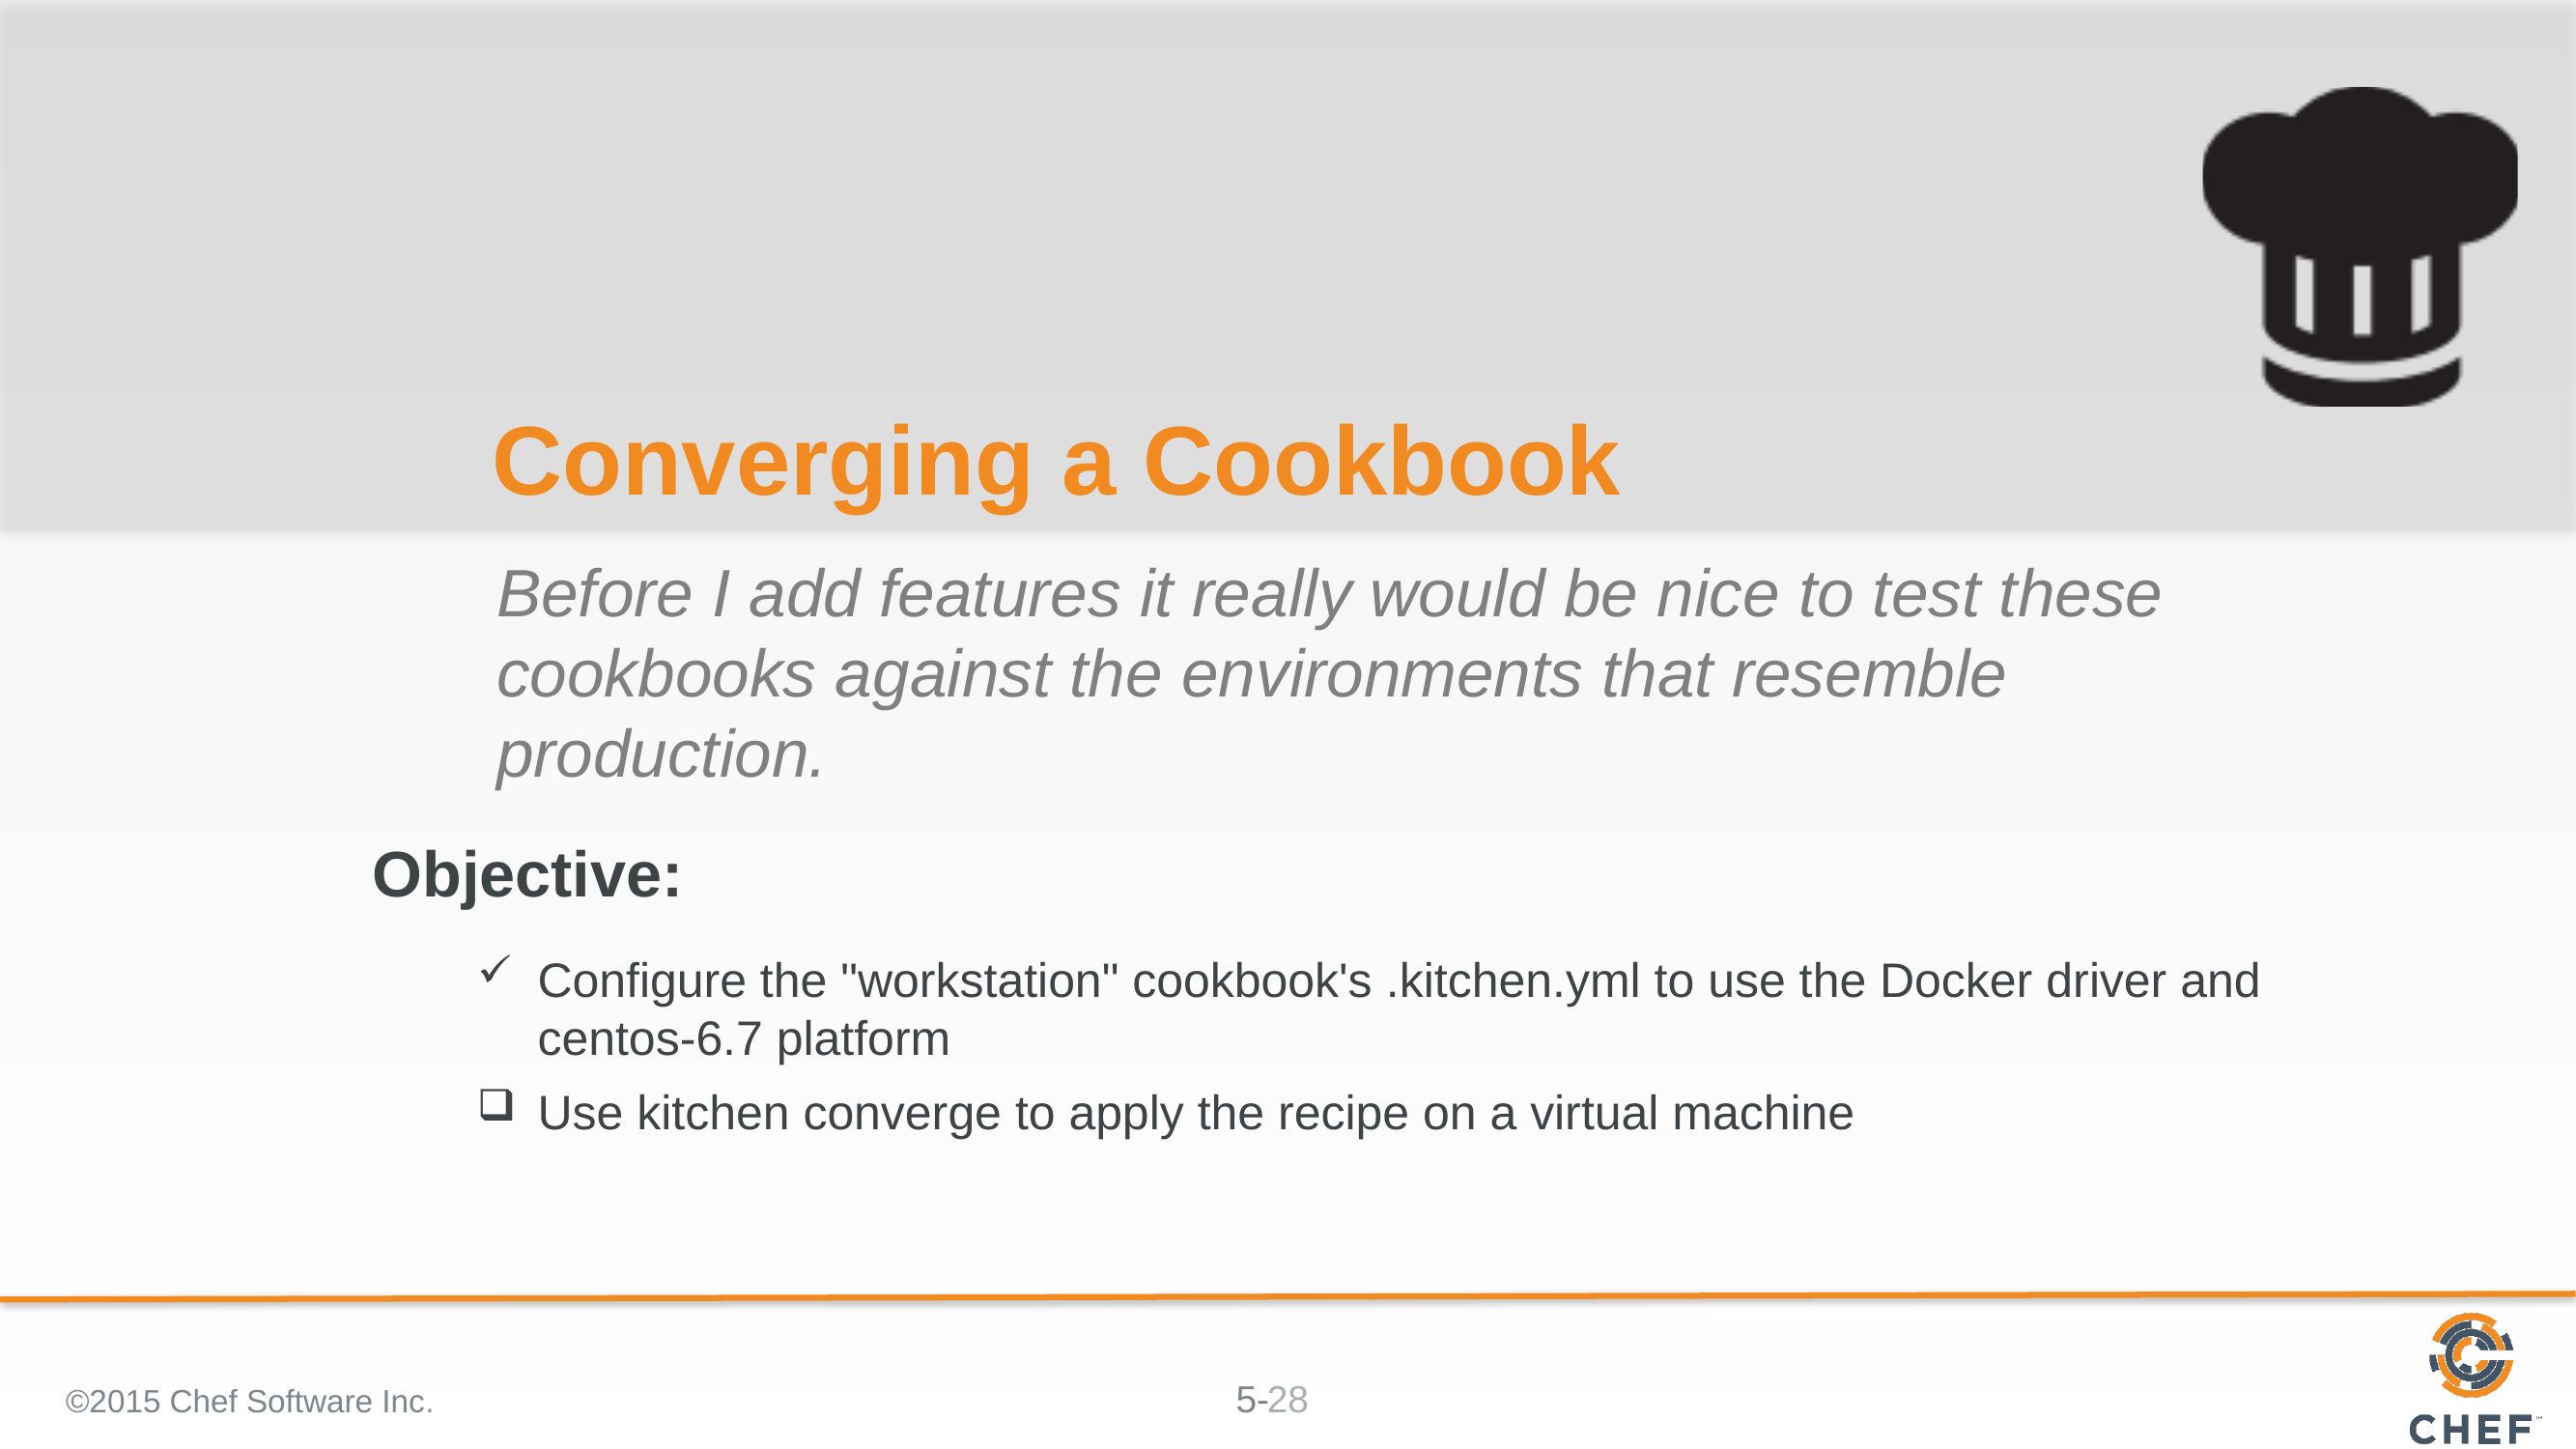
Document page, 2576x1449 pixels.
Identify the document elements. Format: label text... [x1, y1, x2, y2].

picture [2399, 1297, 2550, 1449]
title Converging a Cookbook [477, 395, 2217, 531]
slide_number 28 [998, 1359, 1578, 1437]
list Configure the "workstation" cookbook's .kitchen.yml to use the Docker driver and centos-6.7 platform Use kitchen converge to apply the recipe on a virtual machine [477, 949, 2271, 1243]
footer ©2015 Chef Software Inc. [51, 1359, 952, 1440]
list Before I add features it really would be nice to test these cookbooks against the environments that resemble production. [478, 549, 2272, 791]
